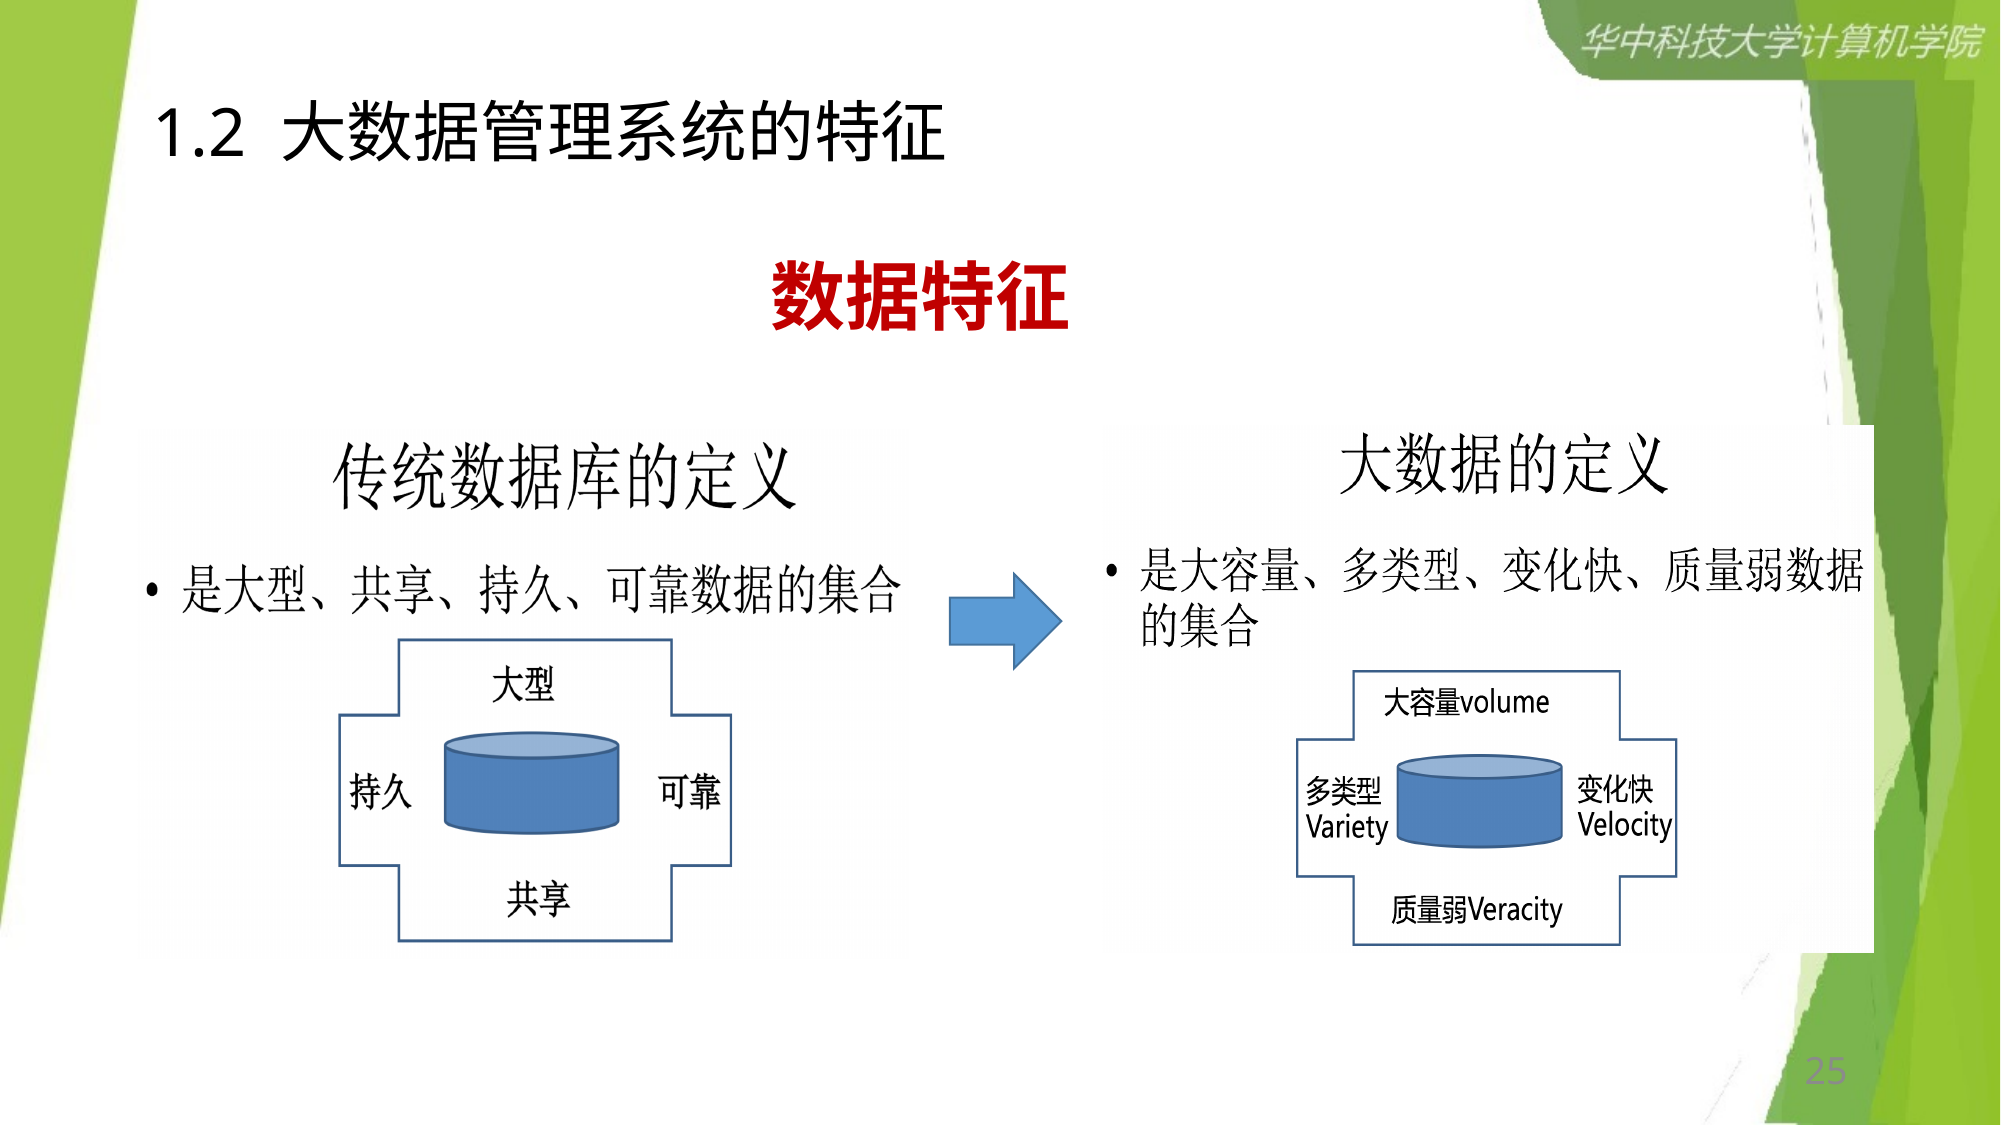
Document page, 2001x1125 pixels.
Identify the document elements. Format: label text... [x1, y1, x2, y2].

text_box 数据特征 [755, 242, 1085, 347]
picture [0, 0, 2001, 1125]
title 1.2 大数据管理系统的特征 [137, 59, 1863, 211]
slide_number 25 [1412, 1042, 1863, 1103]
text_box [948, 571, 1063, 671]
